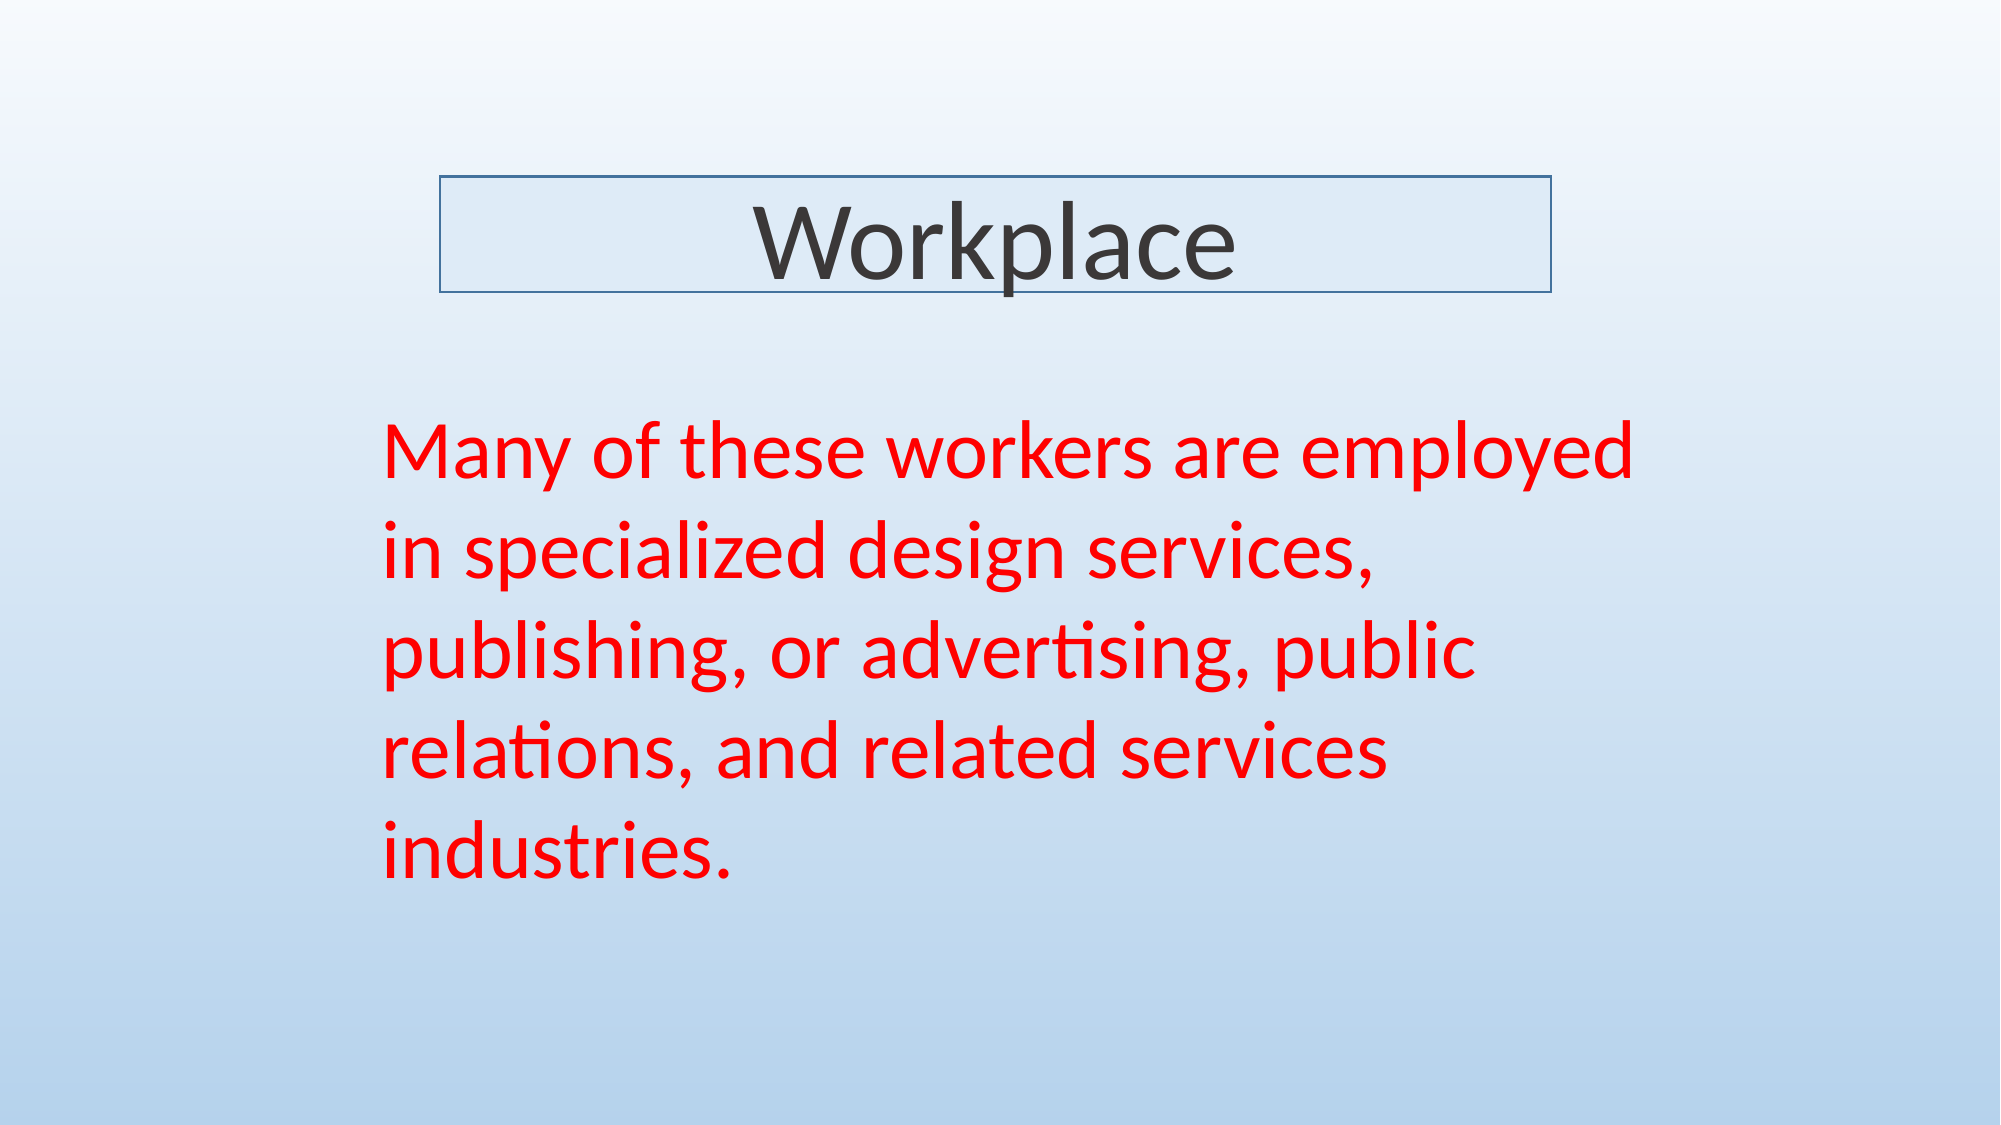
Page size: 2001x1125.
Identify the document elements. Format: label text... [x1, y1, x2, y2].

text_box Workplace [439, 175, 1552, 293]
text_box Many of these workers are employed in specialized design services, publishing, or advertising, public relations, and related services industries. [366, 343, 1660, 903]
